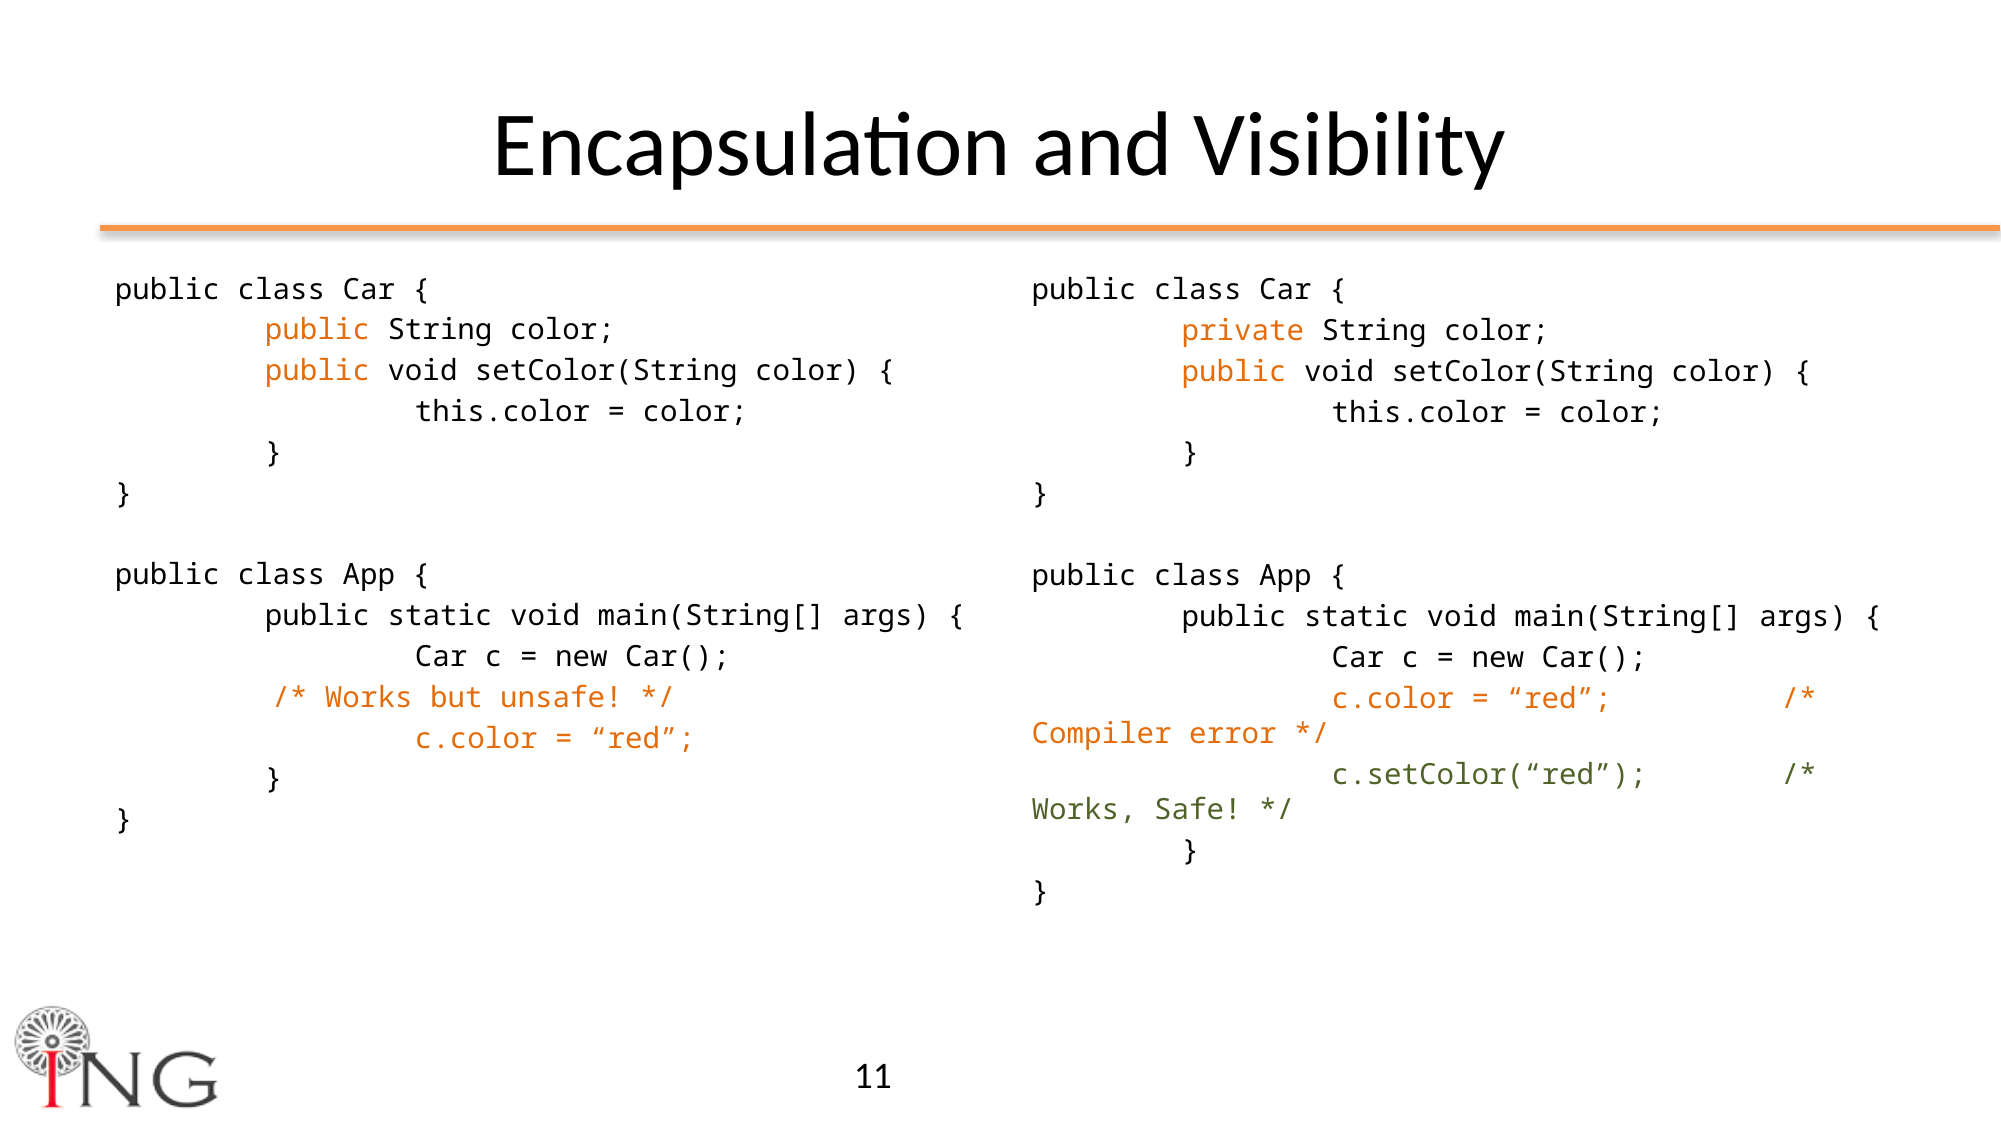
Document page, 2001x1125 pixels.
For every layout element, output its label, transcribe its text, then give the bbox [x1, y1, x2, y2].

list public class Car { private String color; public void setColor(String color) { this.color = color; } } public class App { public static void main(String[] args) { Car c = new Car(); c.color = “red”; /* Compiler error */ c.setColor(“red”); /* Works, Safe! */ } } [1016, 262, 1900, 1005]
title Encapsulation and Visibility [99, 45, 1900, 233]
list public class Car { public String color; public void setColor(String color) { this.color = color; } } public class App { public static void main(String[] args) { Car c = new Car(); /* Works but unsafe! */ c.color = “red”; } } [99, 262, 984, 1005]
slide_number 11 [839, 1043, 1900, 1104]
picture [0, 987, 244, 1125]
